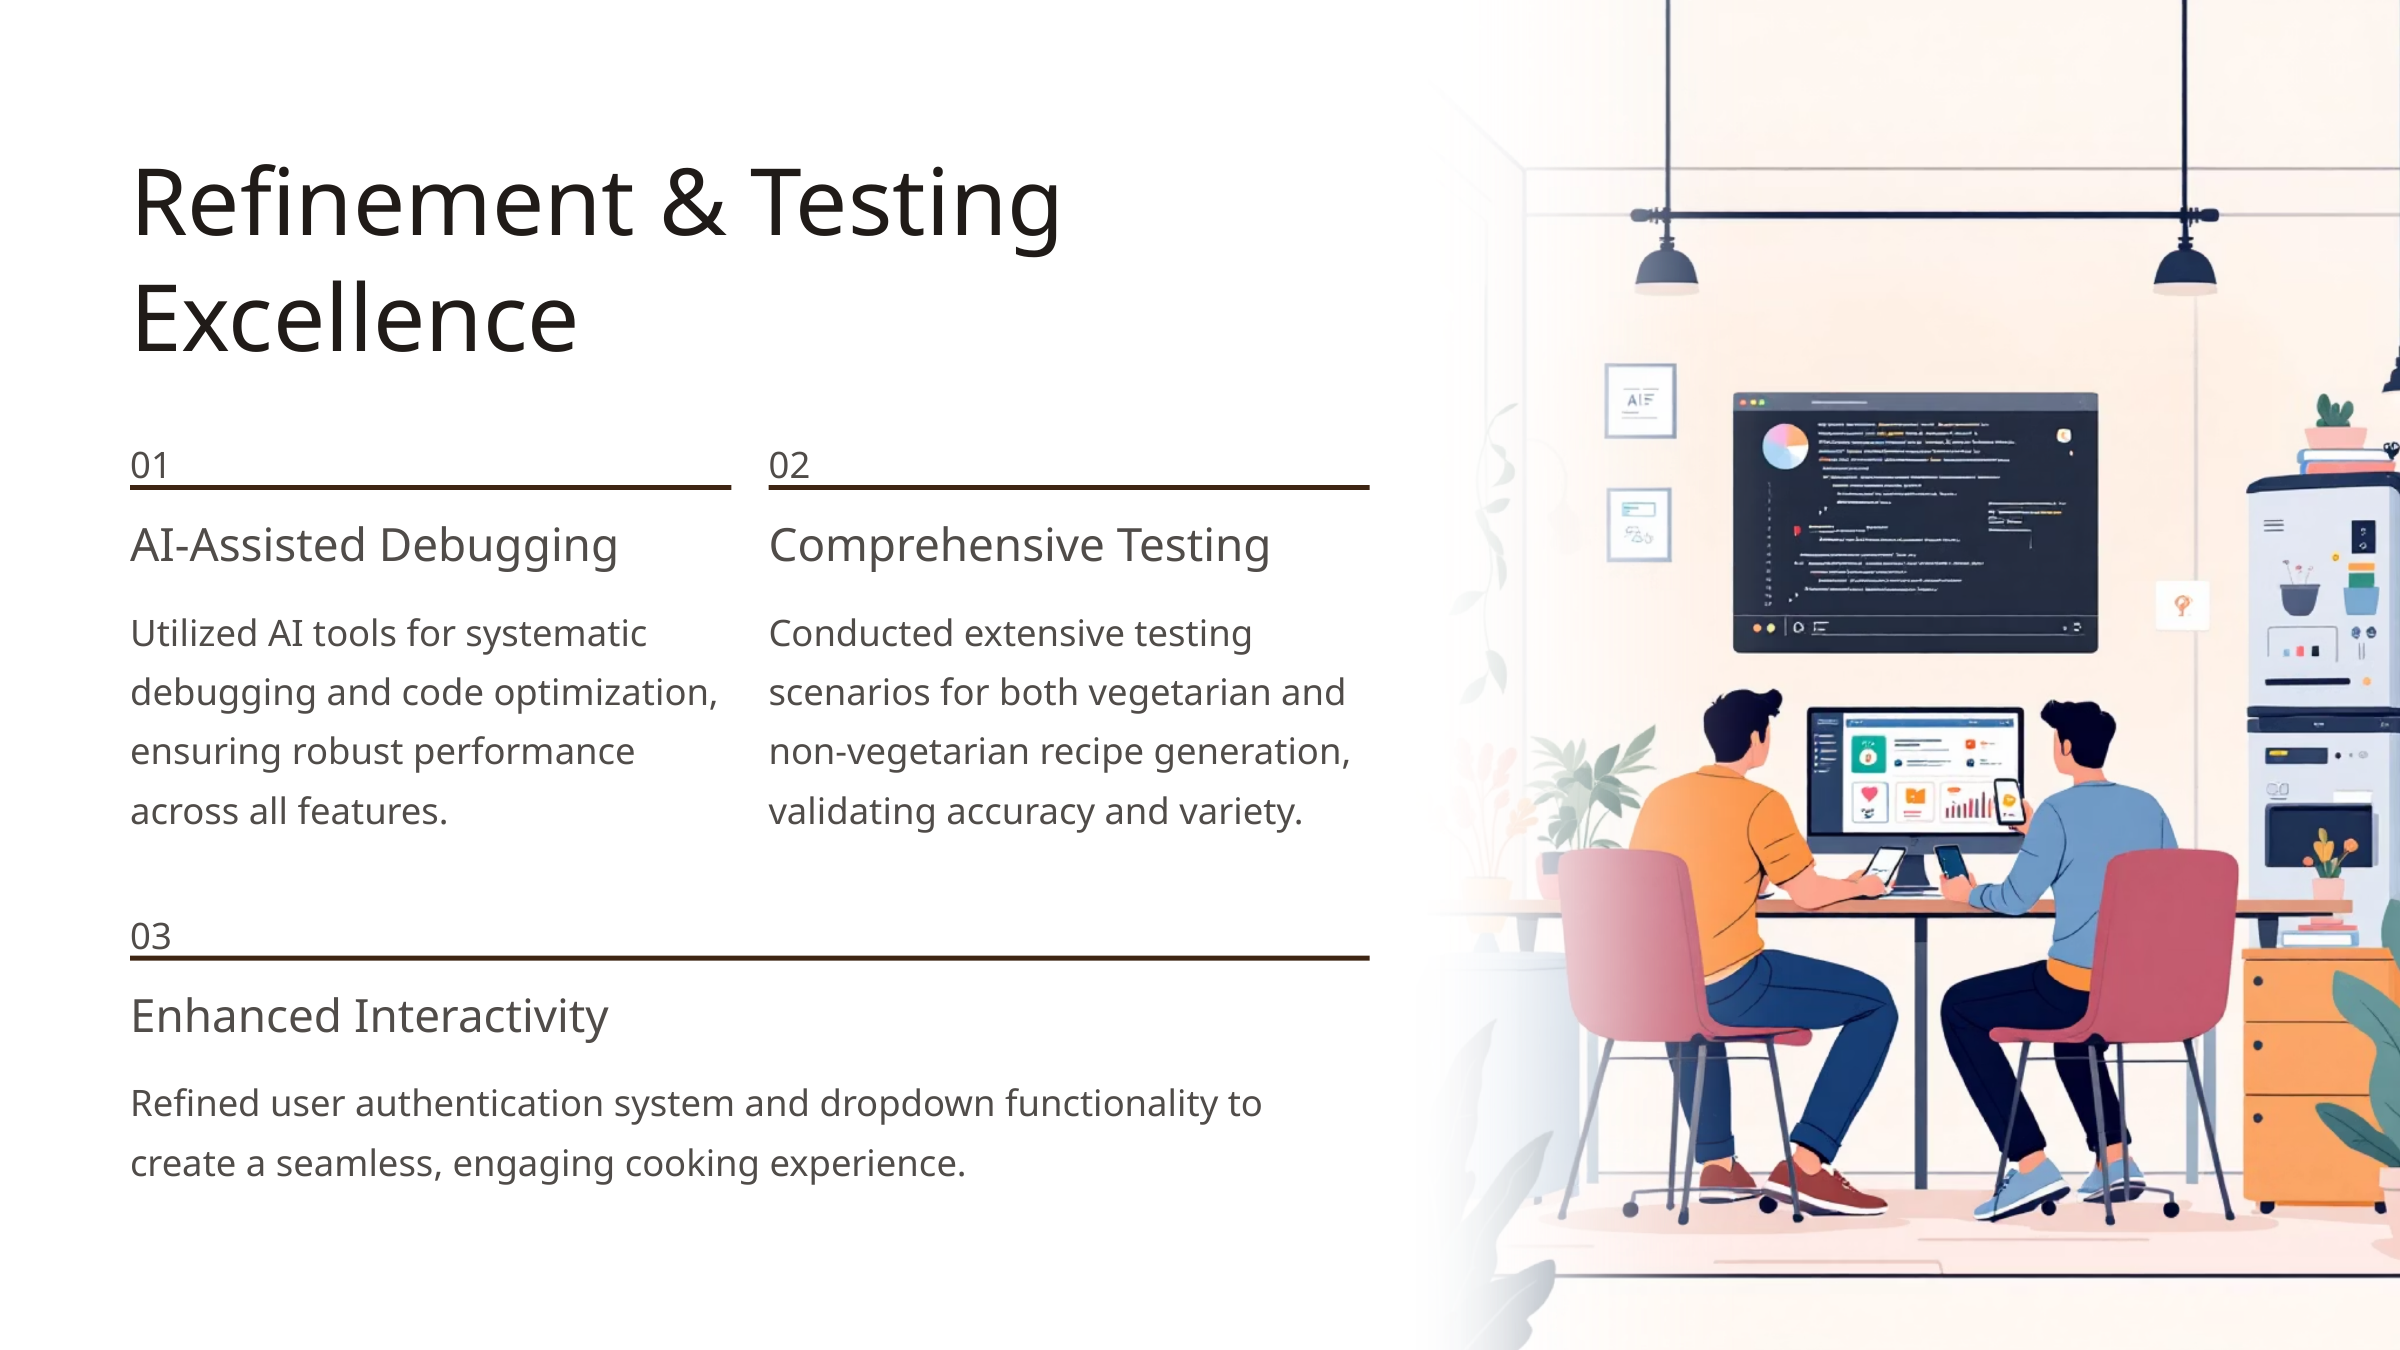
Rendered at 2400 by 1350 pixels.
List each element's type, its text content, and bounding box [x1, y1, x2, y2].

text_box Comprehensive Testing [768, 513, 1303, 572]
text_box Refinement & Testing Excellence [130, 138, 1370, 371]
text_box AI-Assisted Debugging [130, 513, 649, 572]
text_box [768, 485, 1370, 490]
text_box 03 [130, 897, 168, 944]
text_box [130, 485, 732, 490]
text_box 02 [768, 426, 806, 474]
text_box [130, 955, 1370, 961]
text_box Utilized AI tools for systematic debugging and code optimization, ensuring robust performance across all features. [130, 594, 732, 833]
picture [1409, 0, 2400, 1350]
text_box Refined user authentication system and dropdown functionality to create a seamless, engaging cooking experience. [130, 1064, 1370, 1184]
text_box Enhanced Interactivity [130, 984, 651, 1043]
text_box Conducted extensive testing scenarios for both vegetarian and non-vegetarian recipe generation, validating accuracy and variety. [768, 594, 1370, 833]
text_box 01 [130, 426, 168, 474]
